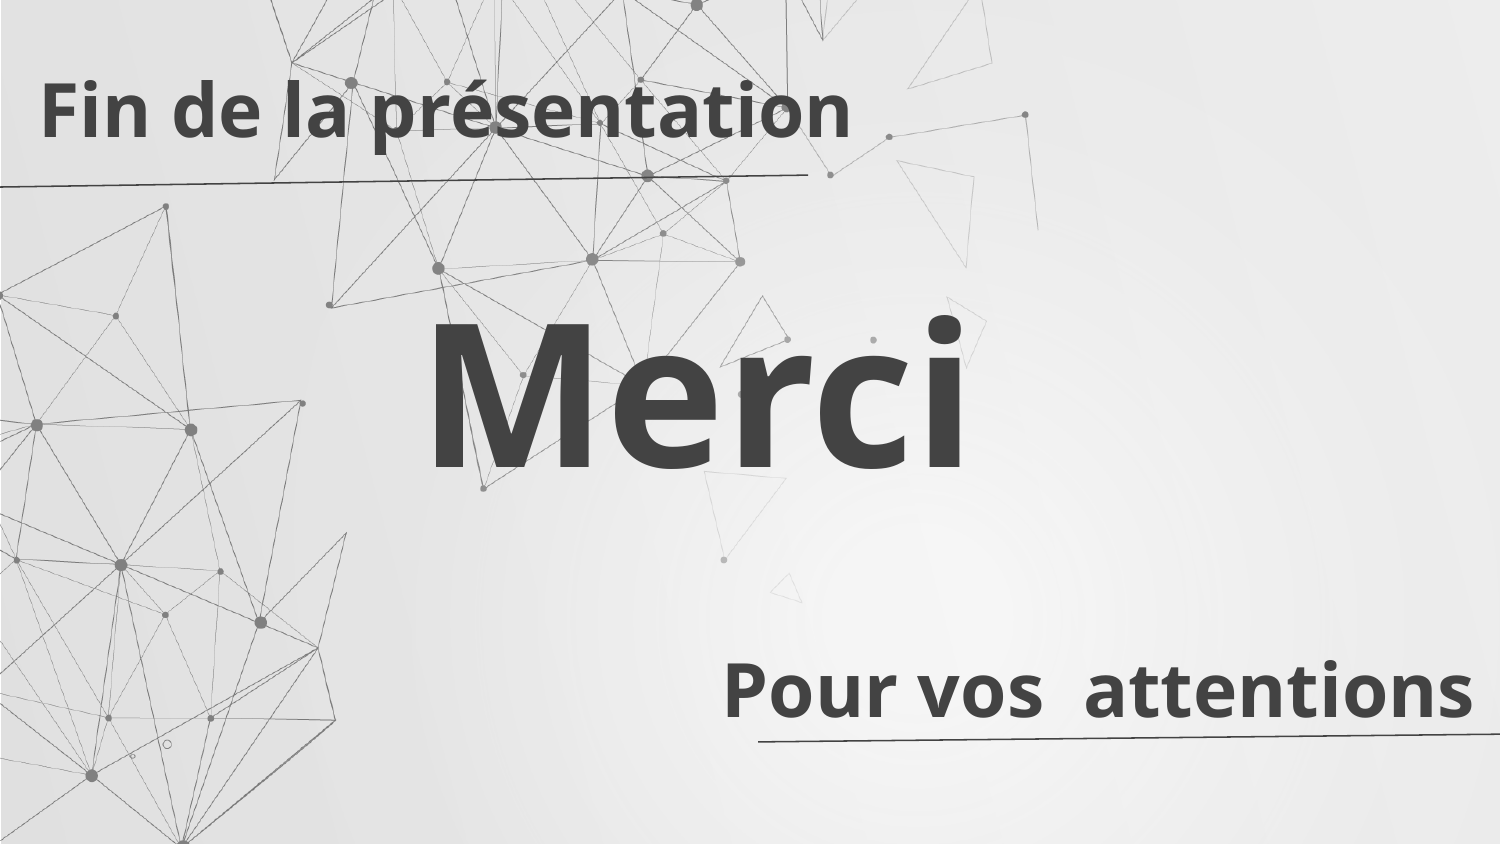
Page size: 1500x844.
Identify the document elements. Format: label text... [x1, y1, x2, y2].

text_box Pour vos attentions [707, 635, 1491, 741]
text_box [757, 733, 1500, 743]
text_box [0, 174, 809, 188]
text_box Merci [403, 259, 991, 515]
text_box Fin de la présentation [23, 55, 1114, 161]
picture [0, 0, 1500, 844]
